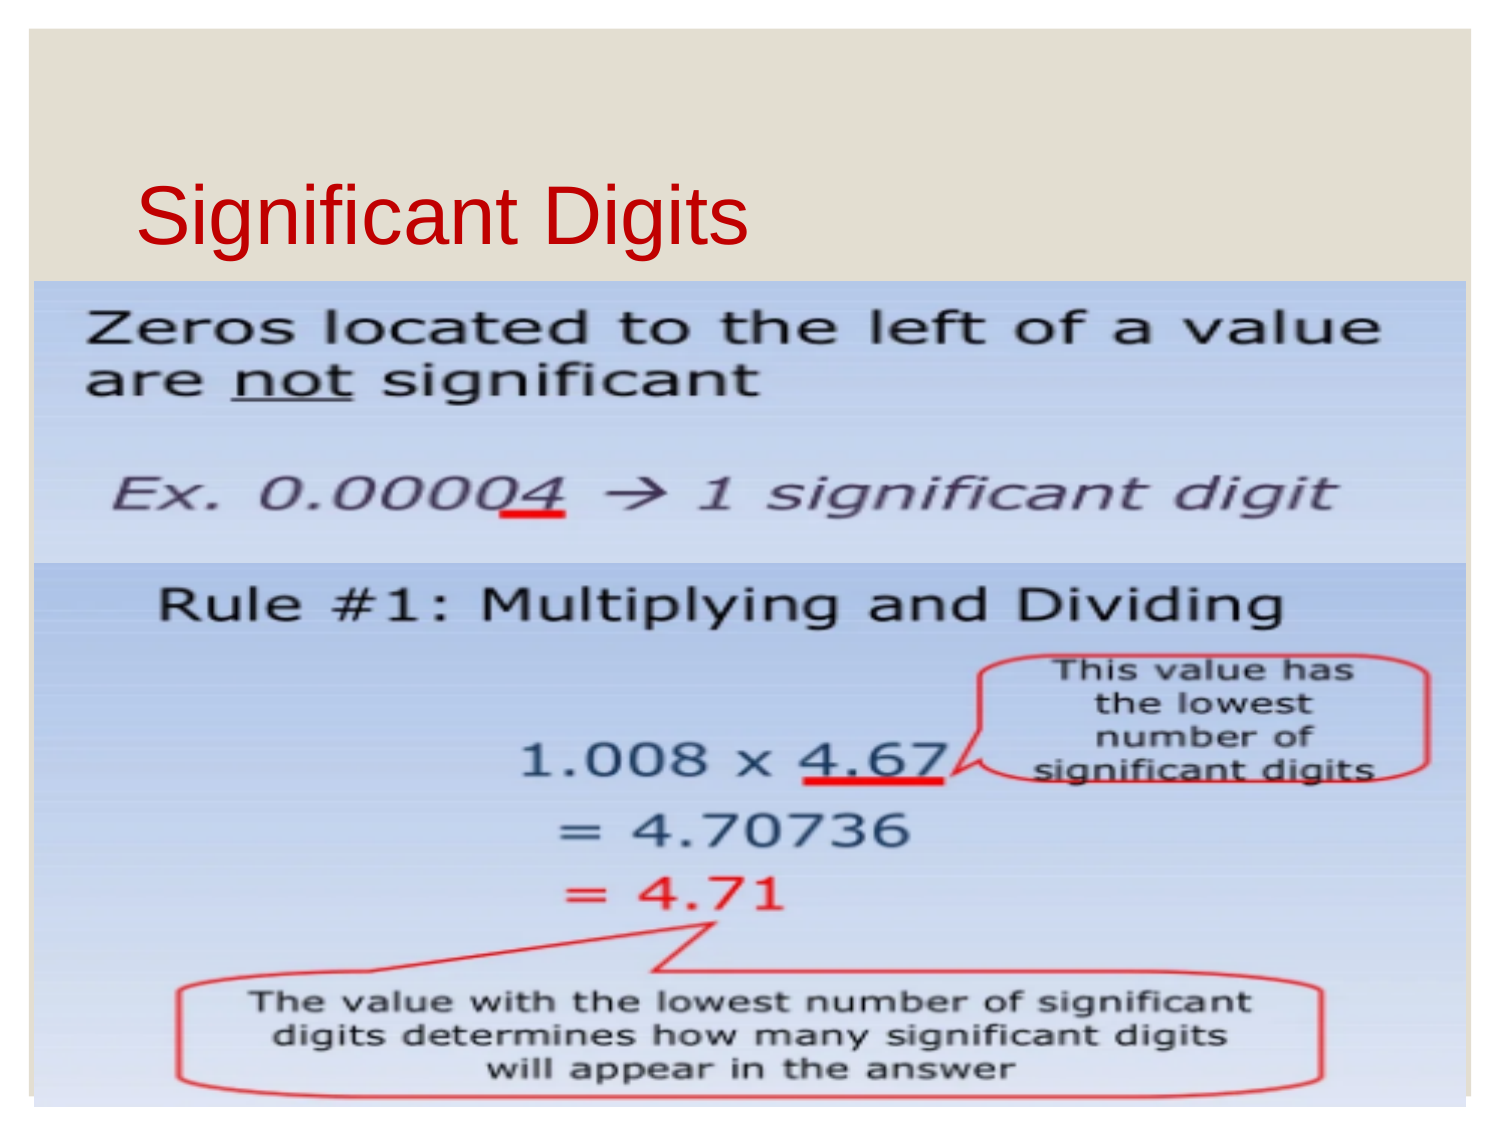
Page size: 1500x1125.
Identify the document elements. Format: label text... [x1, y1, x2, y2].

title Significant Digits [120, 105, 1380, 277]
picture [34, 281, 1466, 1107]
